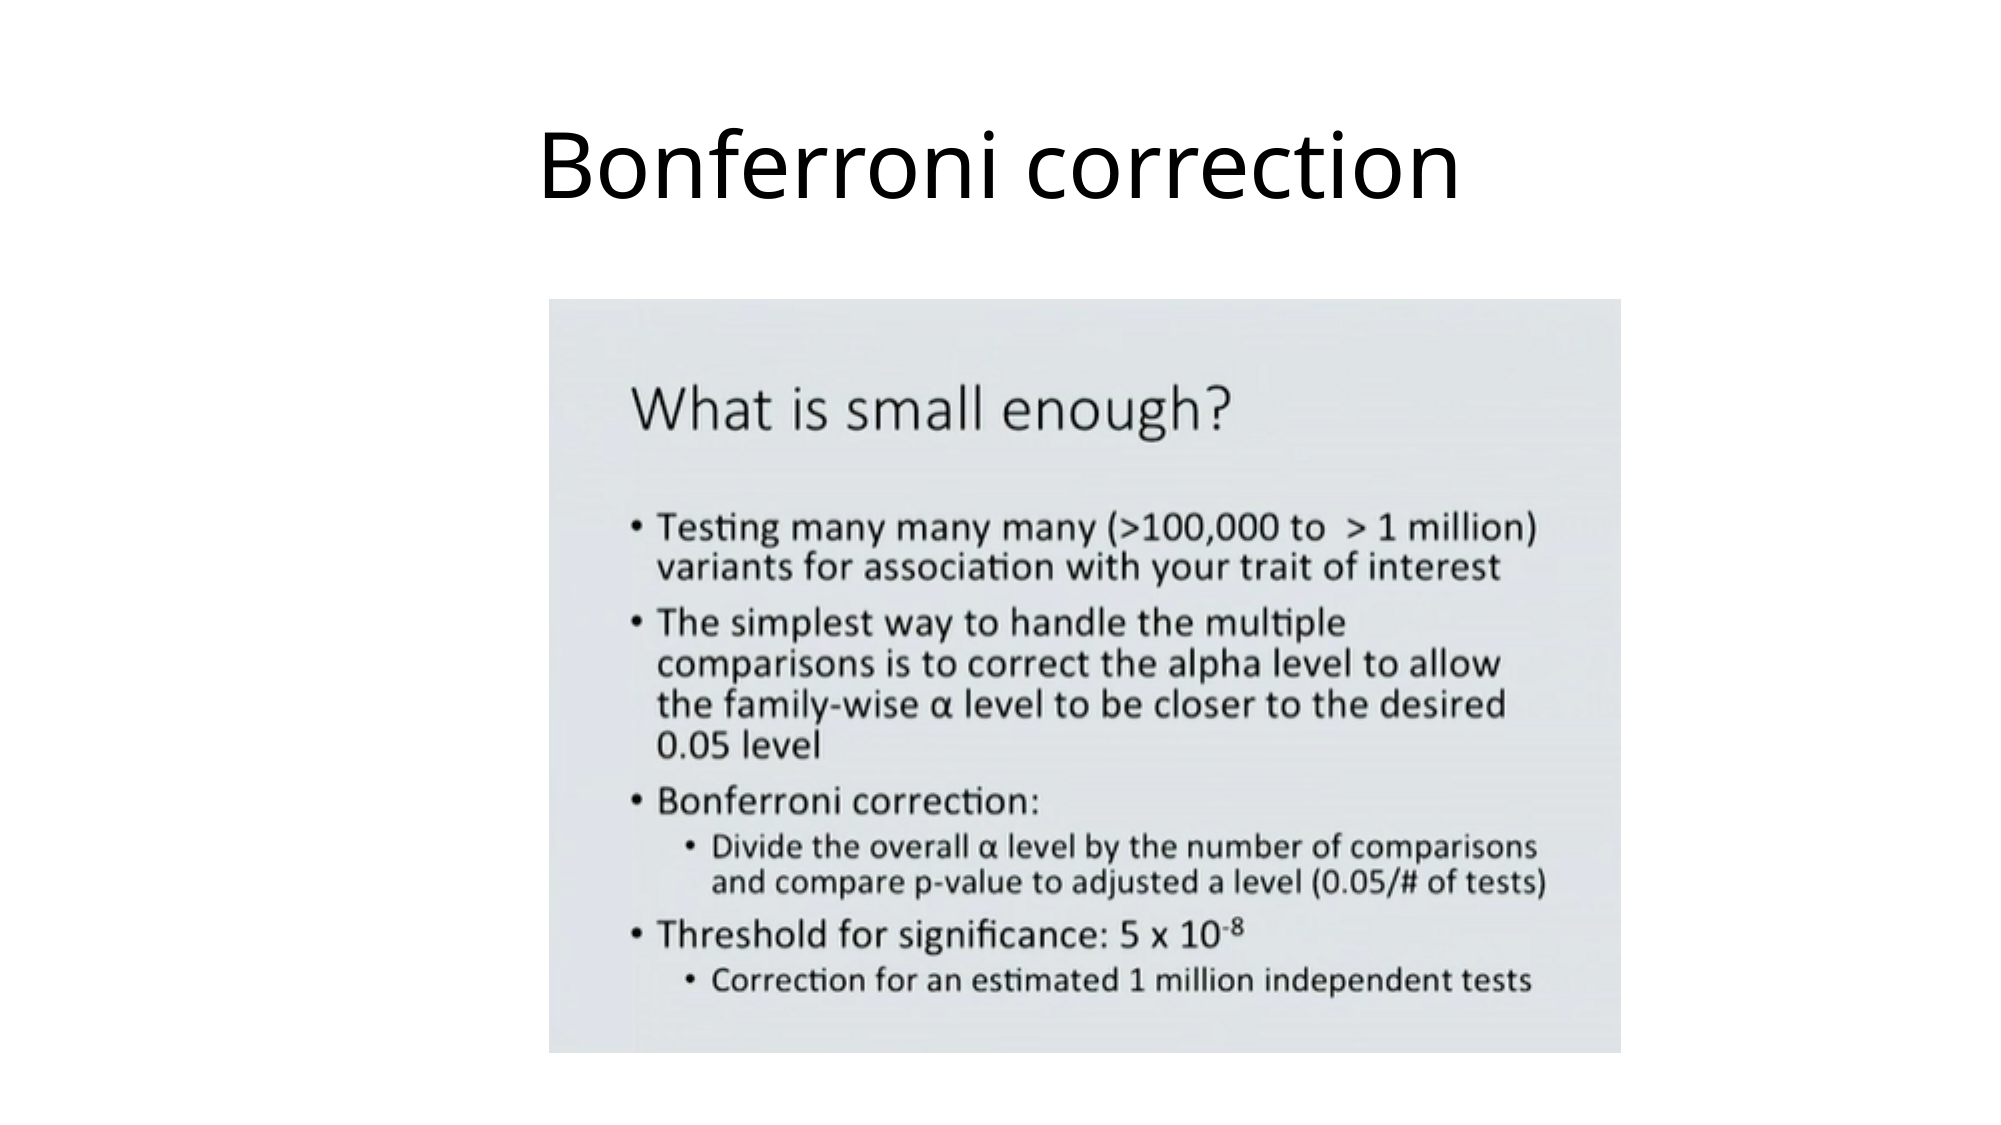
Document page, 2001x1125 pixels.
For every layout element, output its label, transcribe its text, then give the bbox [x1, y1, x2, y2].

picture [549, 299, 1621, 1053]
title Bonferroni correction [137, 59, 1863, 278]
